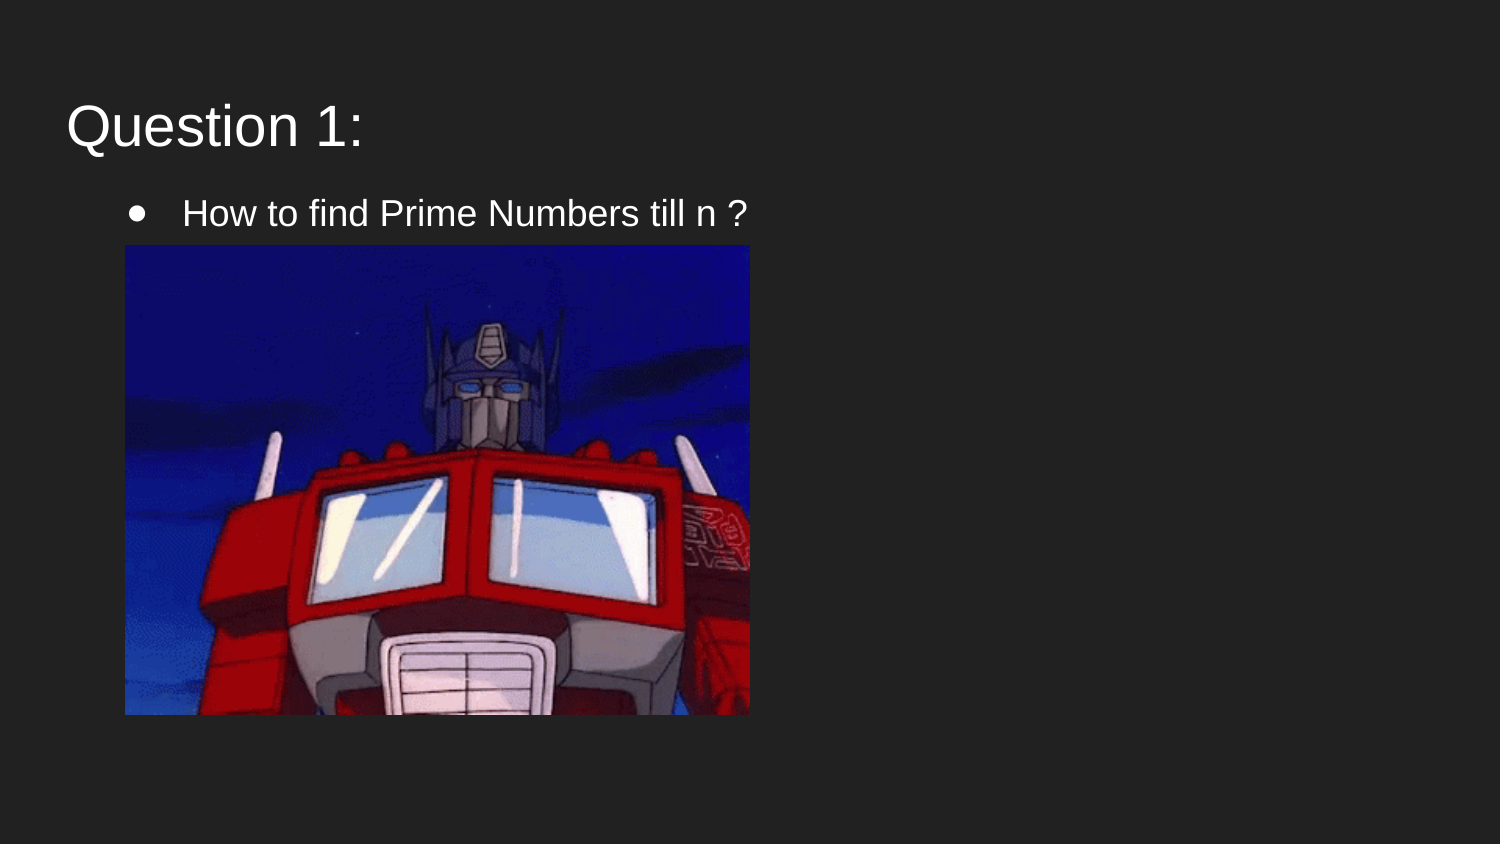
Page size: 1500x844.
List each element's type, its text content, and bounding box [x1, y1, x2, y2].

title Question 1: [51, 72, 1449, 167]
picture [124, 245, 751, 715]
list How to find Prime Numbers till n ? [92, 166, 1490, 246]
